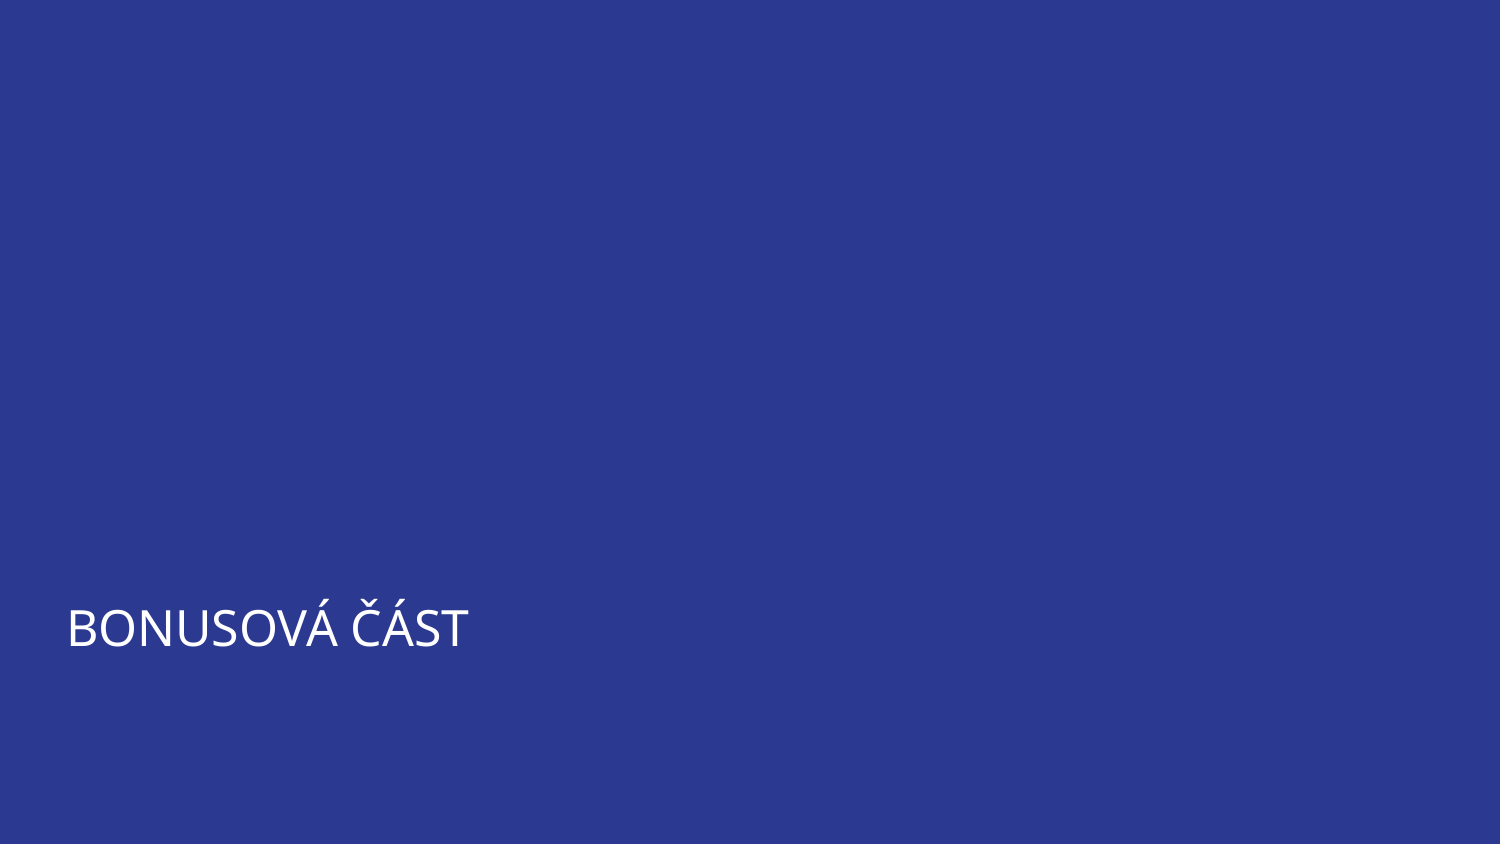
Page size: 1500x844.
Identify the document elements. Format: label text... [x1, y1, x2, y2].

title BONUSOVÁ ČÁST [51, 593, 1065, 672]
